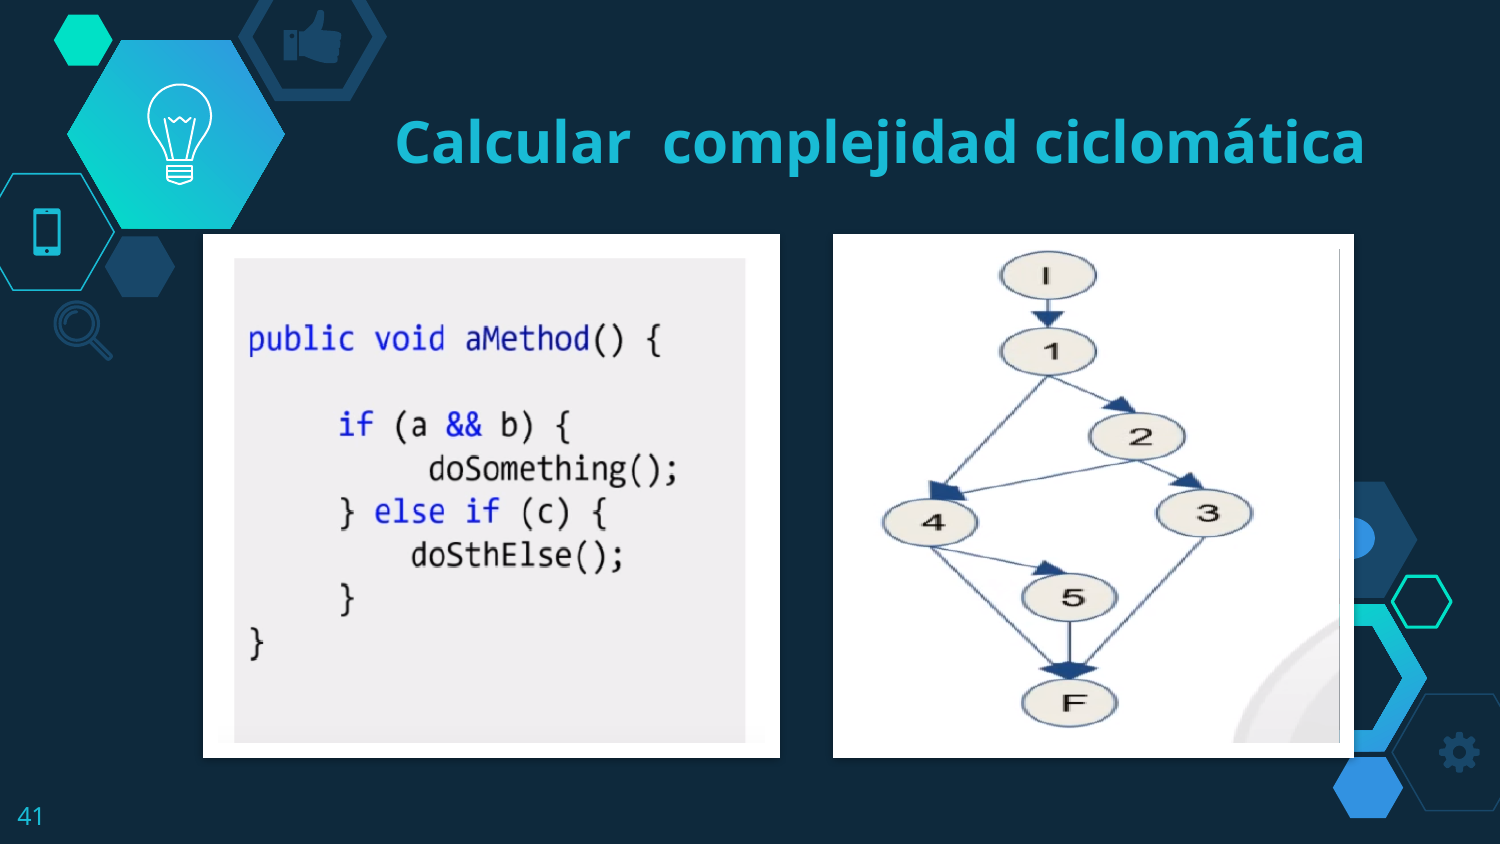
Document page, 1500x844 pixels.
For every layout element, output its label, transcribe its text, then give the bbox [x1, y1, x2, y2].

text_box Calcular complejidad ciclomática [356, 0, 1479, 191]
picture [847, 248, 1340, 744]
slide_number 41 [2, 785, 93, 844]
picture [217, 248, 766, 744]
